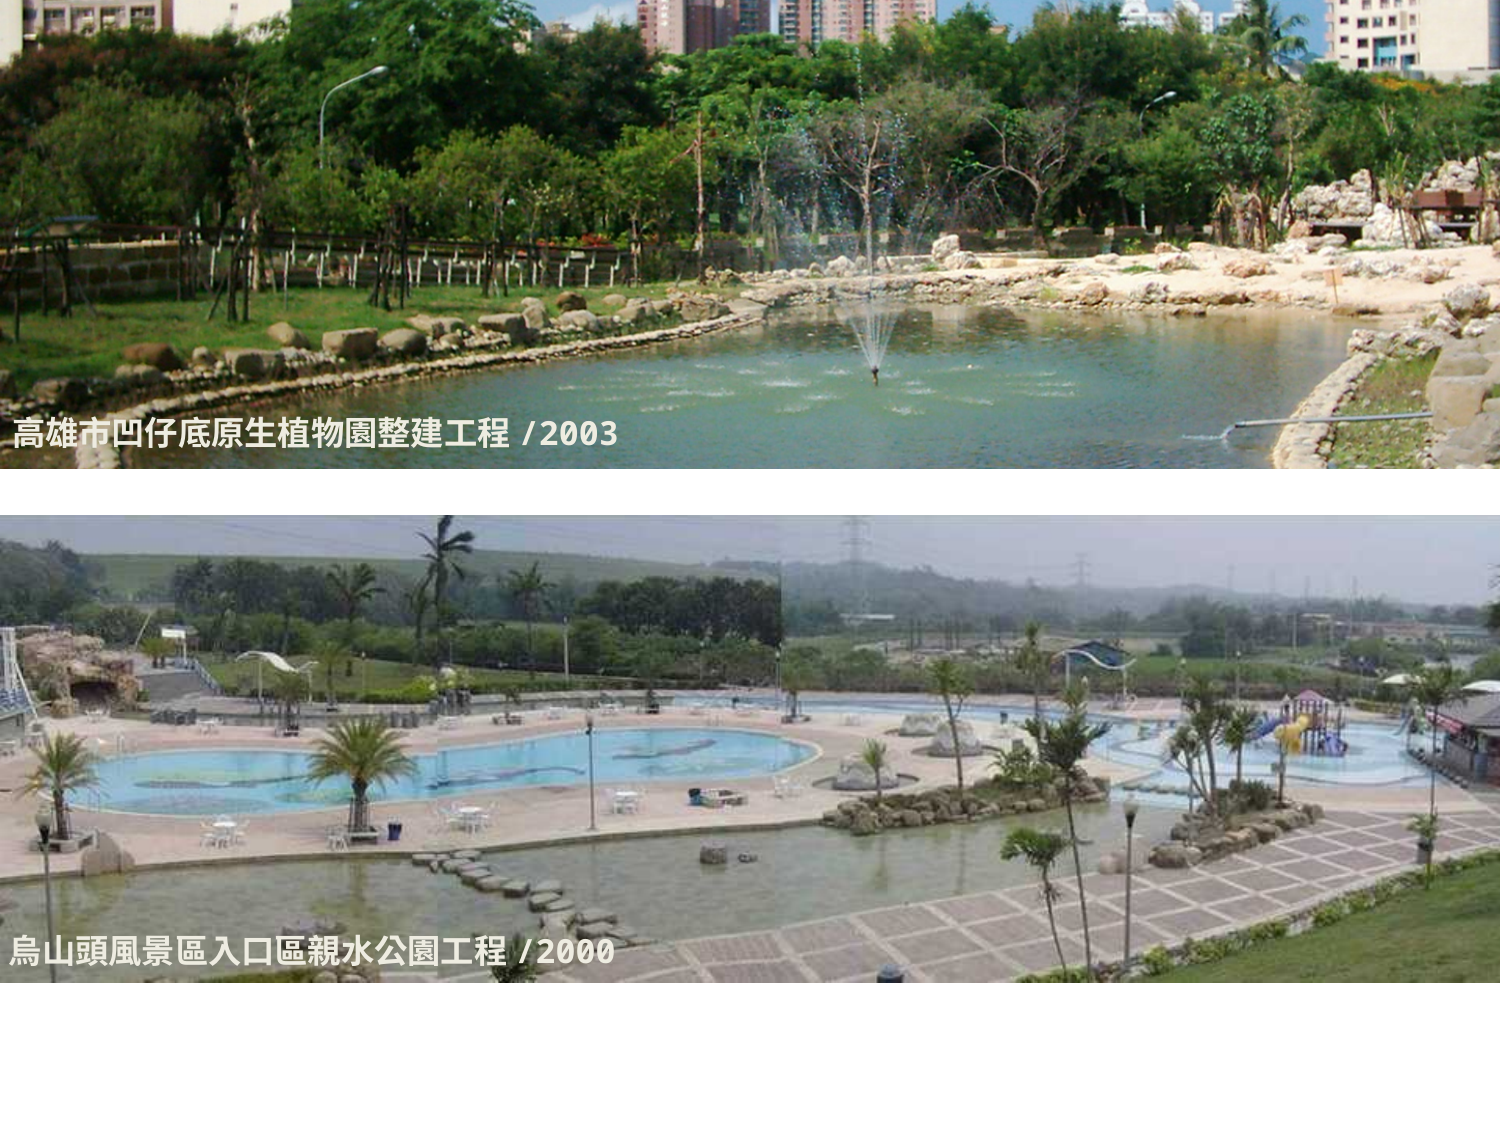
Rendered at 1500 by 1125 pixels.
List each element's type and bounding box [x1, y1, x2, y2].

picture [0, 0, 1500, 470]
picture [0, 514, 1500, 983]
